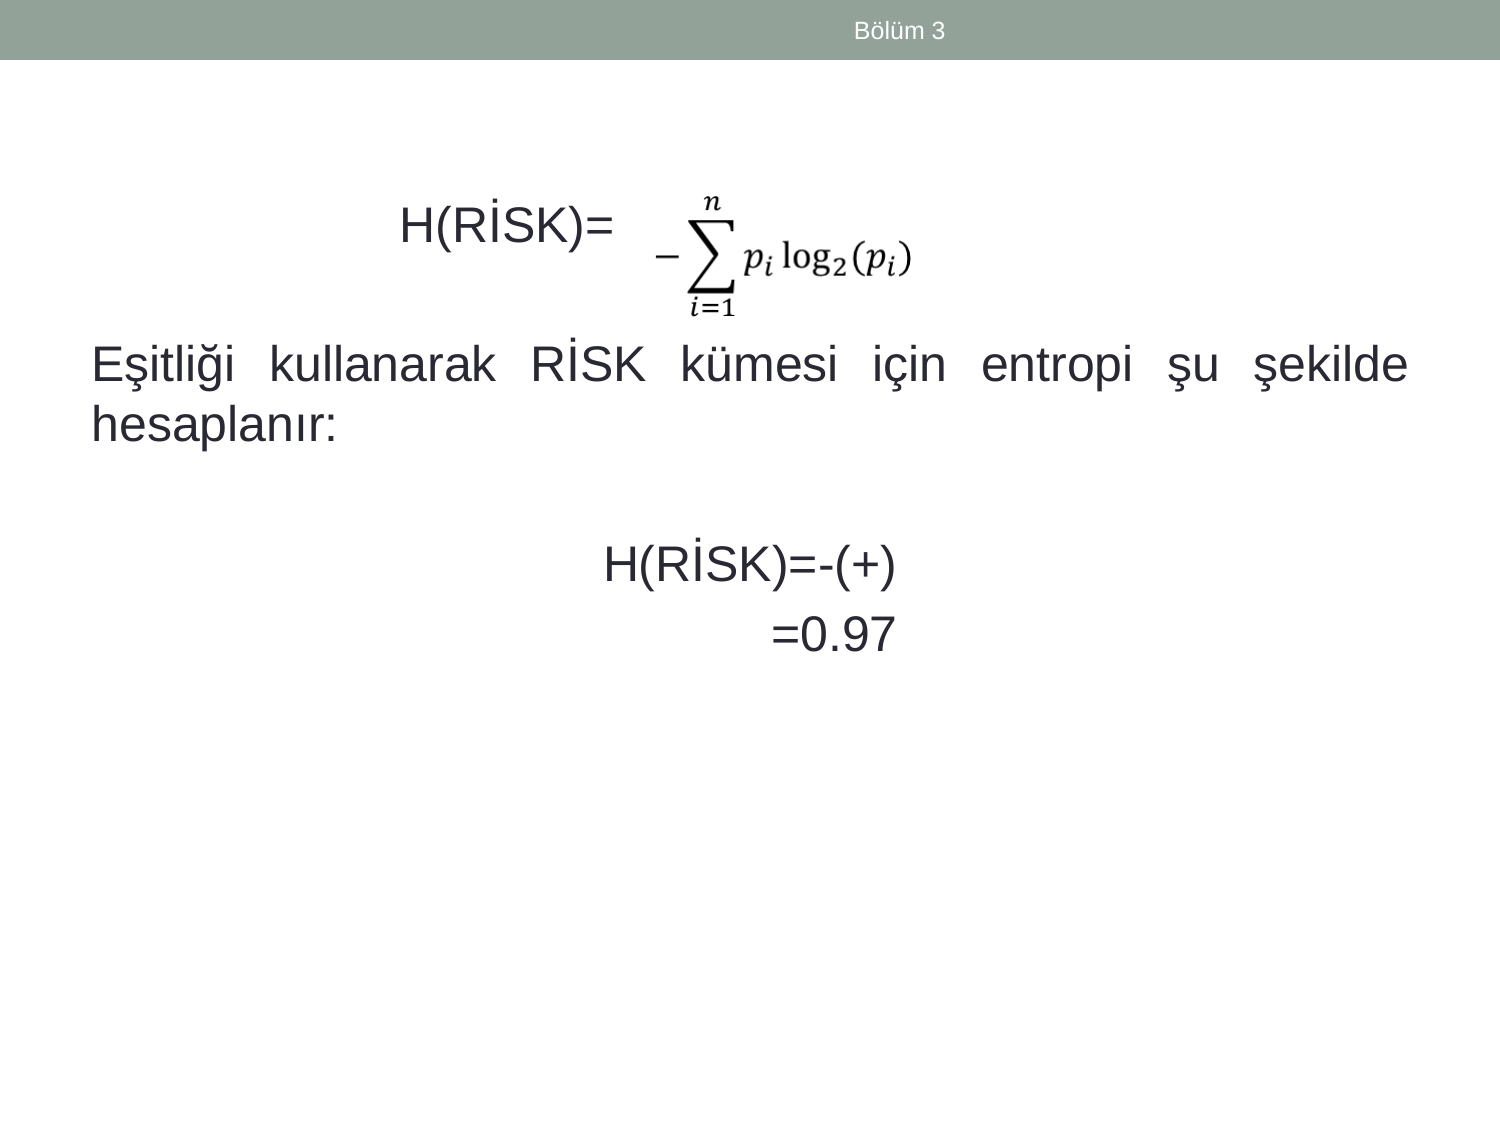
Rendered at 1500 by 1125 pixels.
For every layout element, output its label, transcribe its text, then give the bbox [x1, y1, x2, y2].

picture [655, 196, 911, 317]
footer Bölüm 3 [562, 3, 1238, 57]
